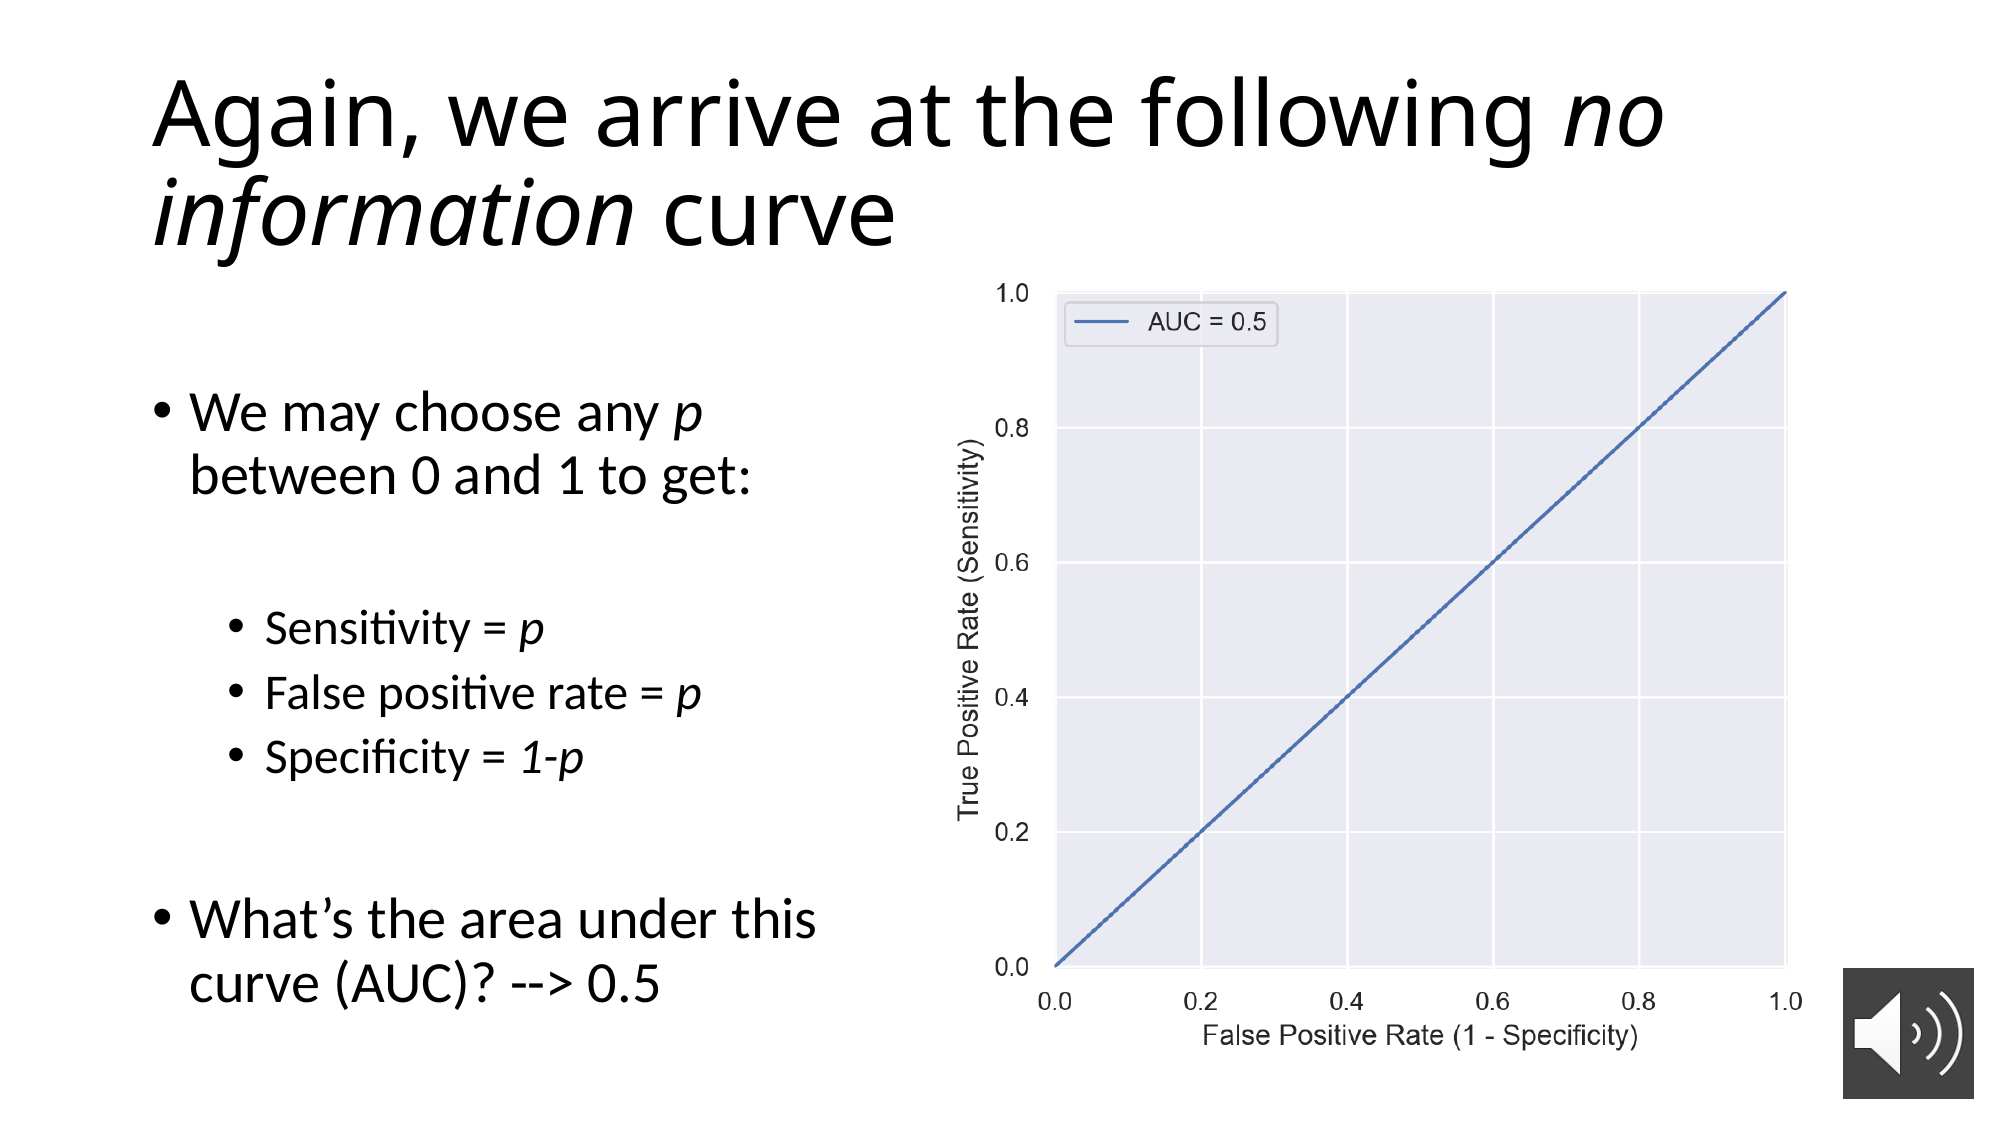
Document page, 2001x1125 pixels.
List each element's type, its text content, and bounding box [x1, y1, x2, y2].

title Again, we arrive at the following no information curve [137, 59, 1863, 278]
picture [952, 251, 1824, 1083]
picture [1841, 966, 1975, 1100]
list We may choose any p between 0 and 1 to get: Sensitivity = p False positive rate = p Specificity = 1-p What’s the area under this curve (AUC)? --> 0.5 [137, 374, 900, 1020]
